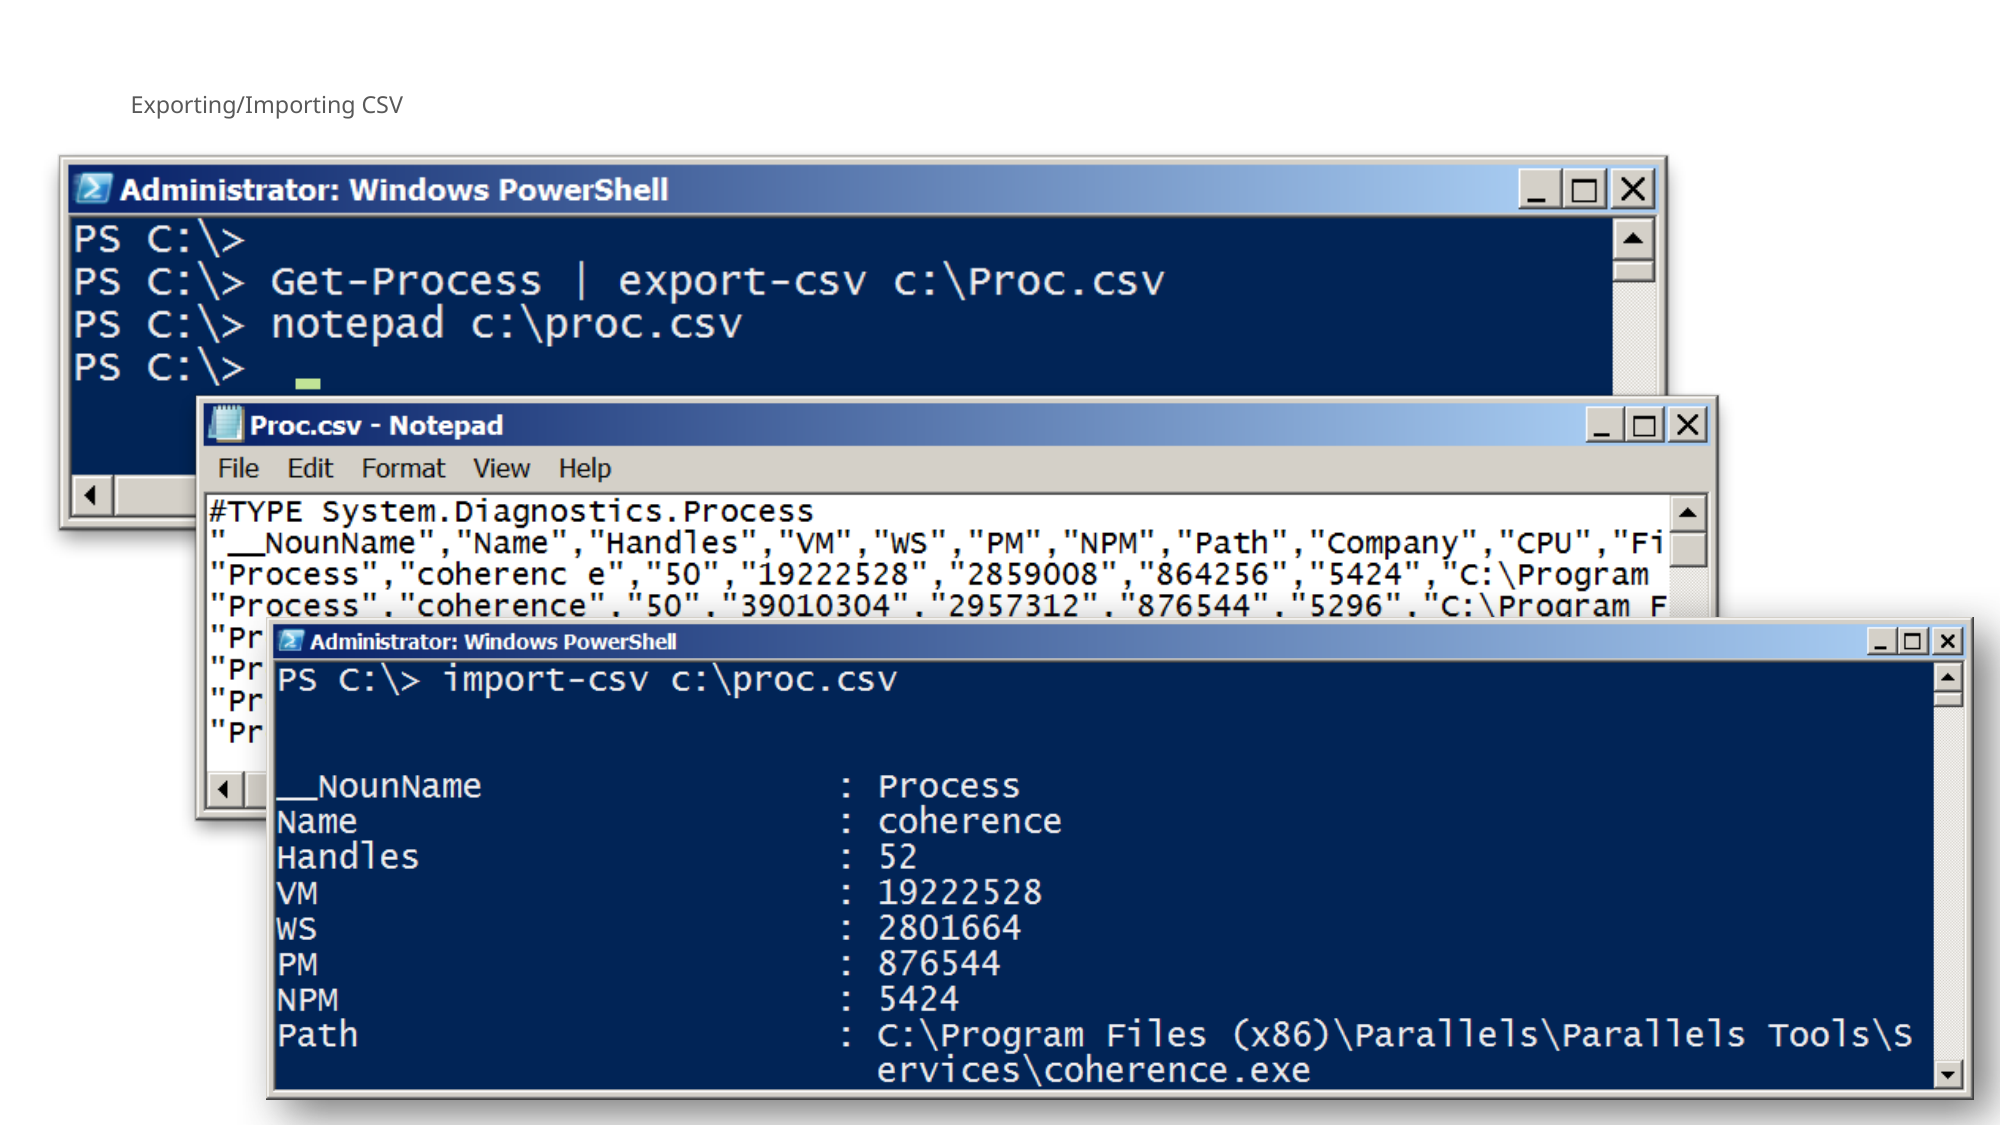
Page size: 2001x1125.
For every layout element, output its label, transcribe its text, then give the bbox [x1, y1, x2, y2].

picture [34, 142, 1974, 1100]
title Exporting/Importing CSV [115, 82, 1885, 155]
